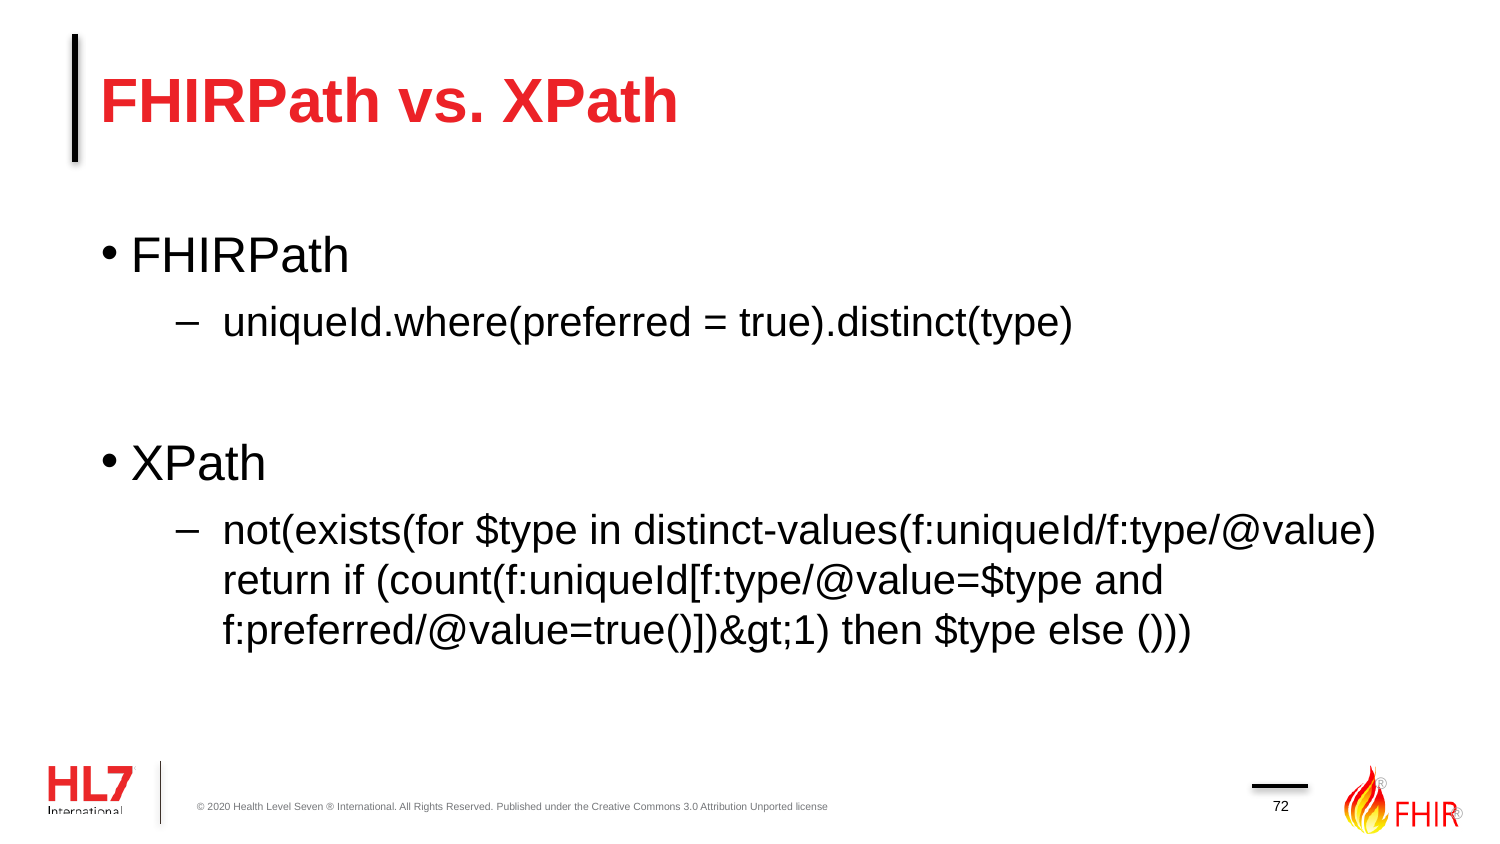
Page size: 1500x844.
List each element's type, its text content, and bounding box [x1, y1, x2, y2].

picture [1339, 760, 1463, 837]
slide_number 72 [1258, 786, 1304, 814]
title FHIRPath vs. XPath [100, 33, 1451, 163]
footer © 2020 Health Level Seven ® International. All Rights Reserved. Published under the Creative Commons 3.0 Attribution Unported license [196, 786, 941, 813]
list FHIRPath uniqueId.where(preferred = true).distinct(type) XPath not(exists(for $type in distinct-values(f:uniqueId/f:type/@value) return if (count(f:uniqueId[f:type/@value=$type and f:preferred/@value=true()])&gt;1) then $type else ())) [100, 222, 1451, 731]
